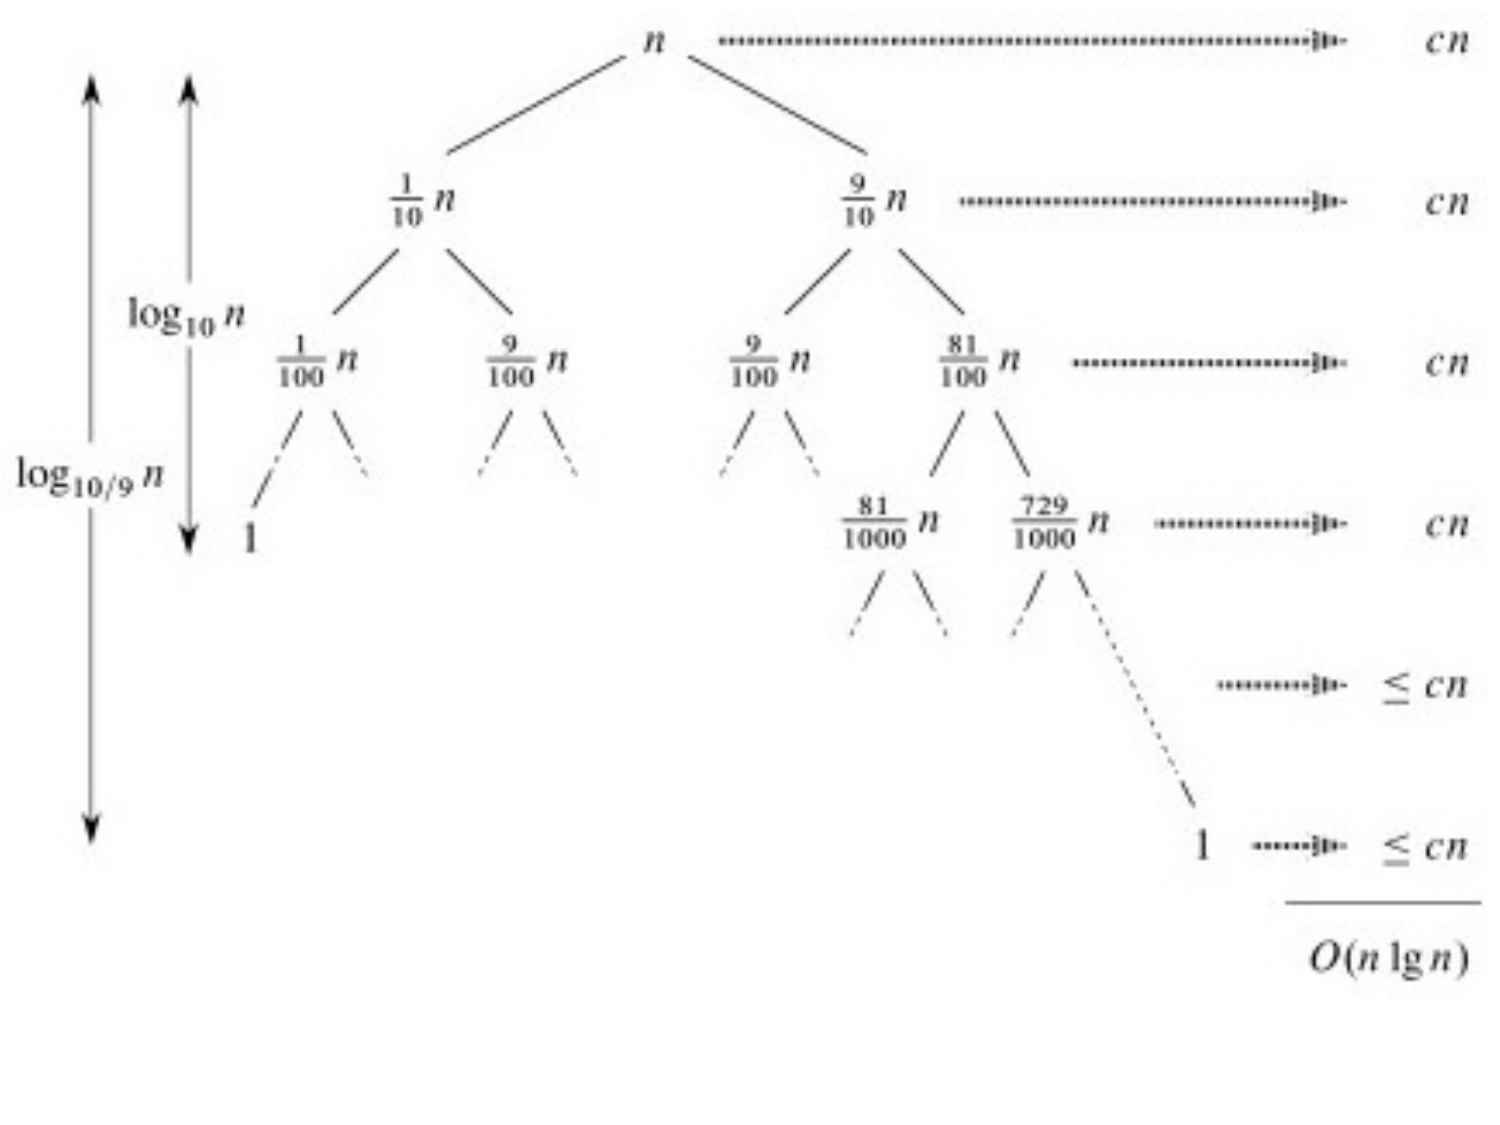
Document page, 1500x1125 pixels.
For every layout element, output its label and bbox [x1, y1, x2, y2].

picture [0, 12, 1500, 999]
